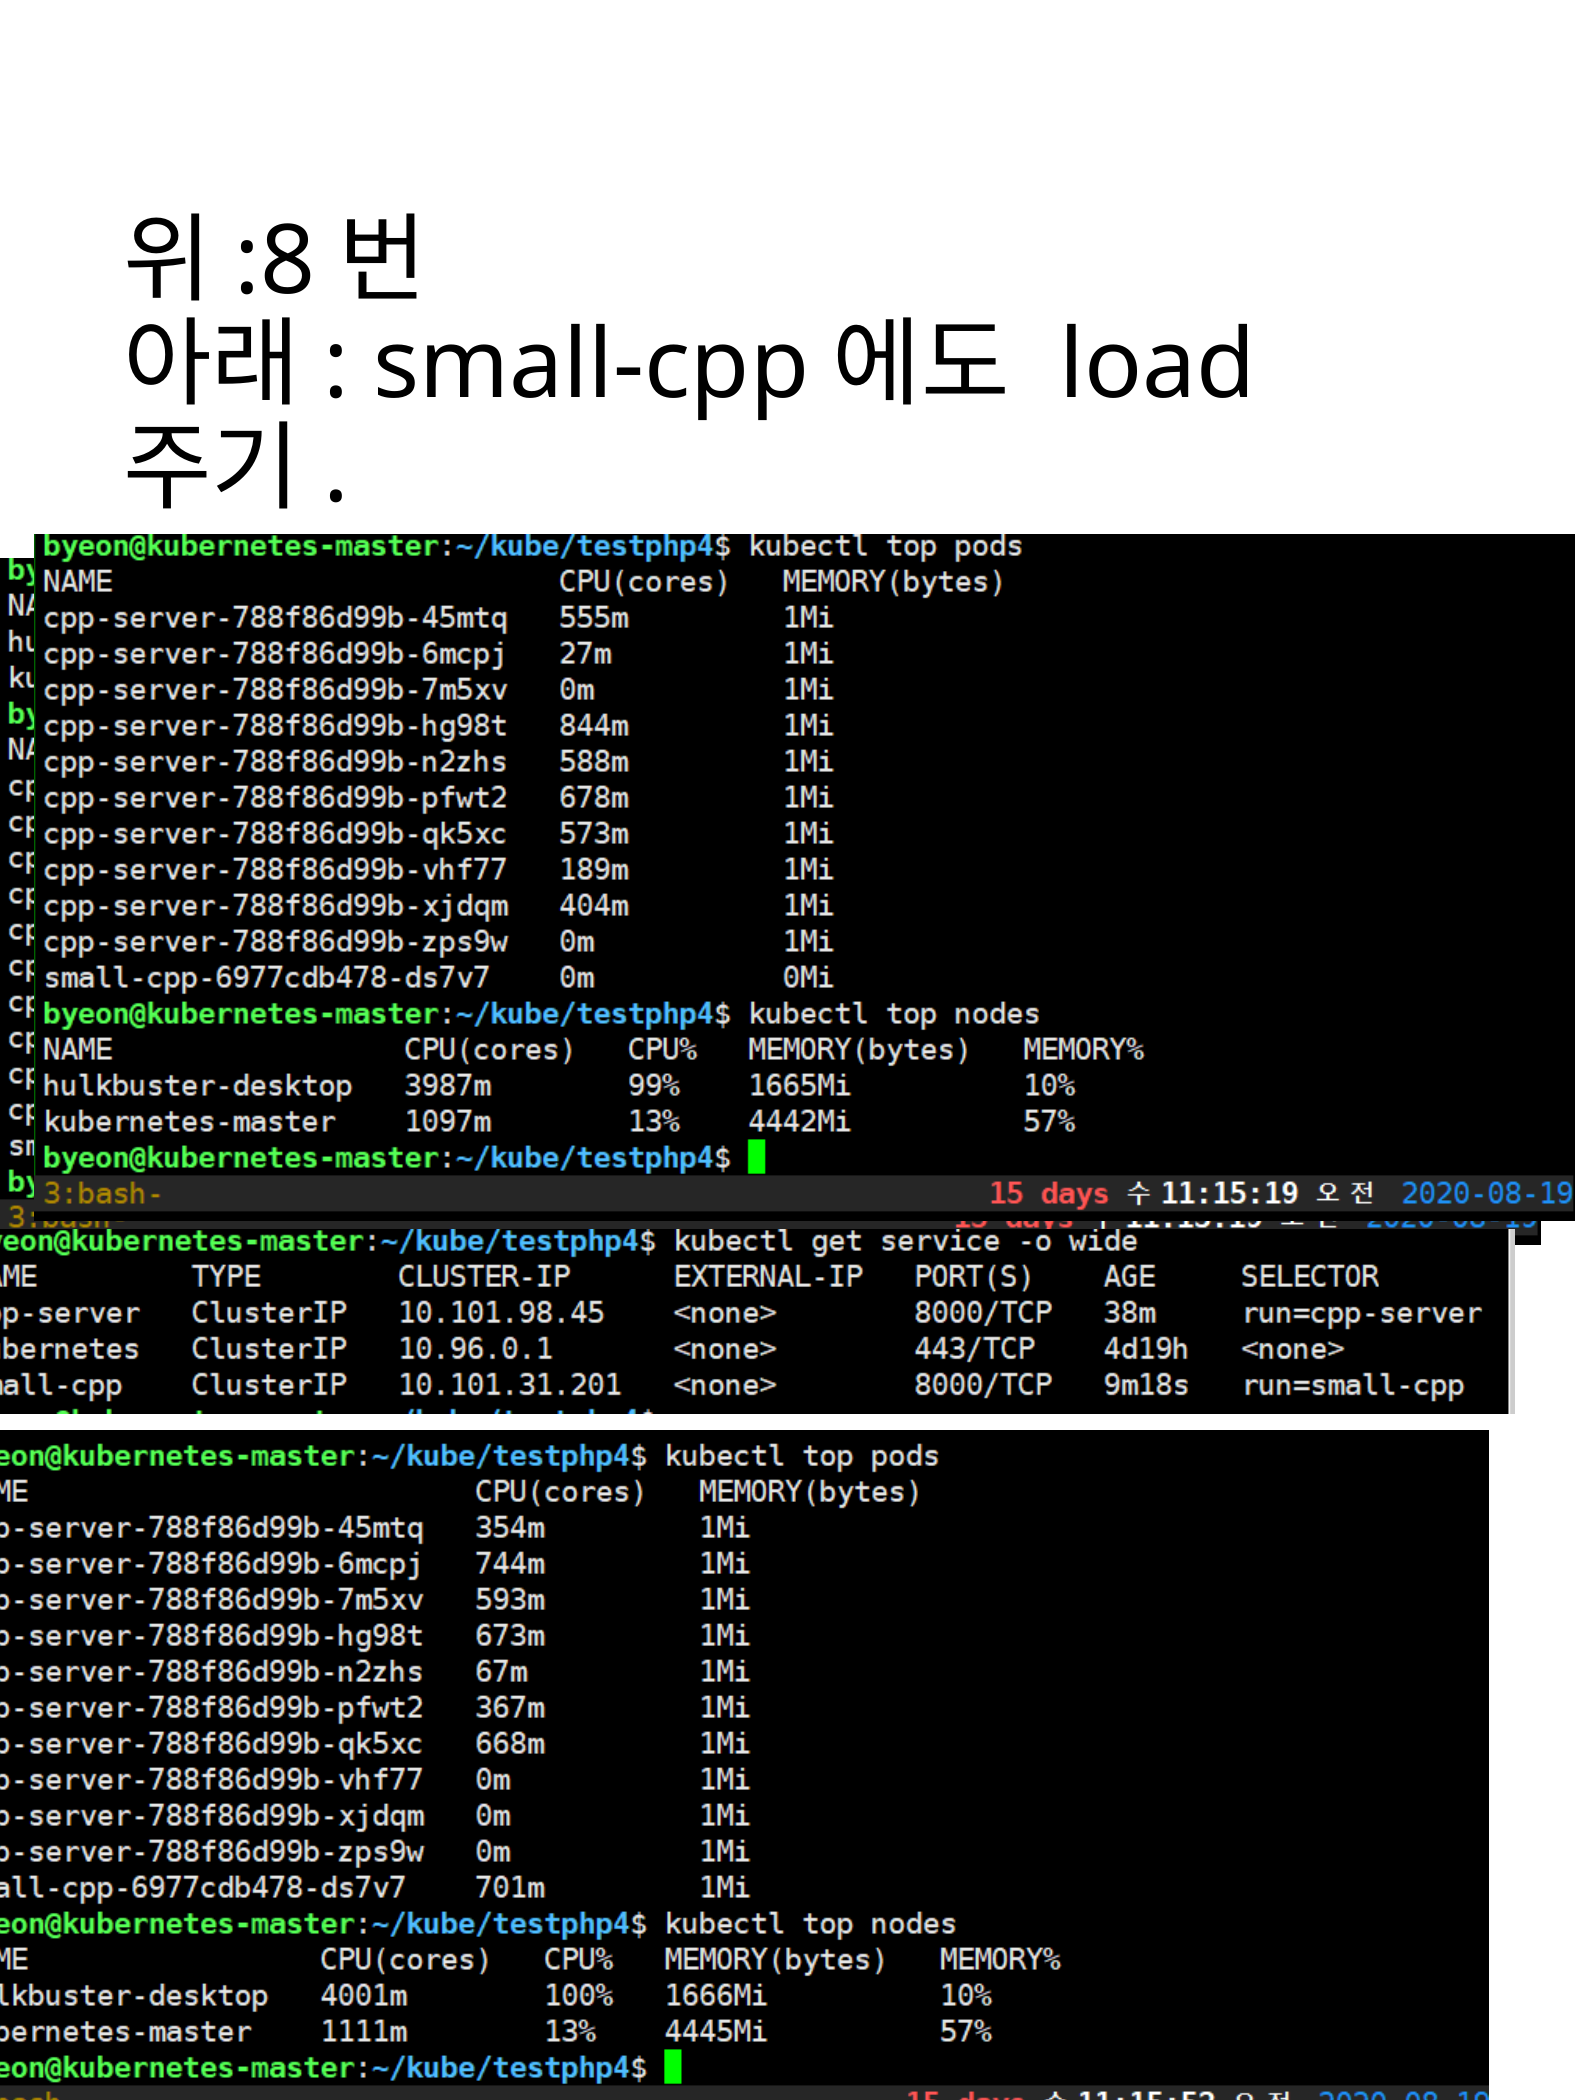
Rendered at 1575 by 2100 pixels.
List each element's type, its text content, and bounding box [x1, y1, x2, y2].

picture [0, 534, 1575, 1414]
title 위:8번 아래: small-cpp에도 load주기. [108, 111, 1467, 518]
picture [0, 1430, 1489, 2100]
